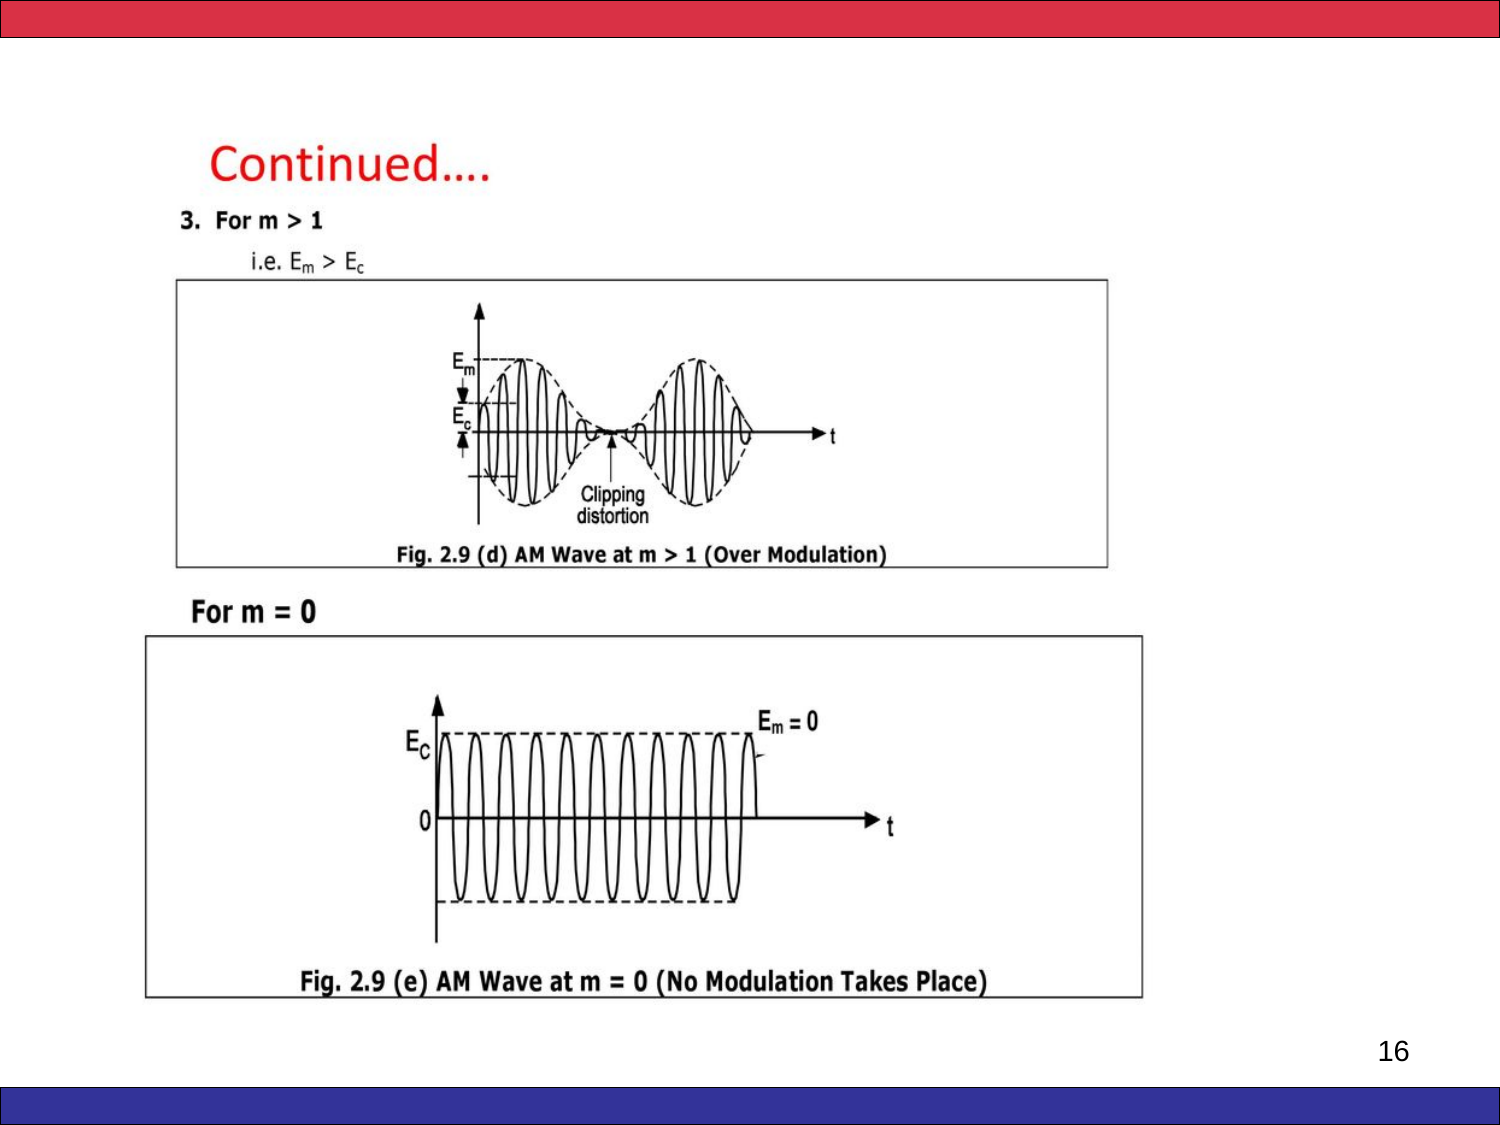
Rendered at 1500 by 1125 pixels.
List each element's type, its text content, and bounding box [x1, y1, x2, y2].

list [104, 80, 1338, 1006]
slide_number 16 [1074, 1024, 1425, 1103]
